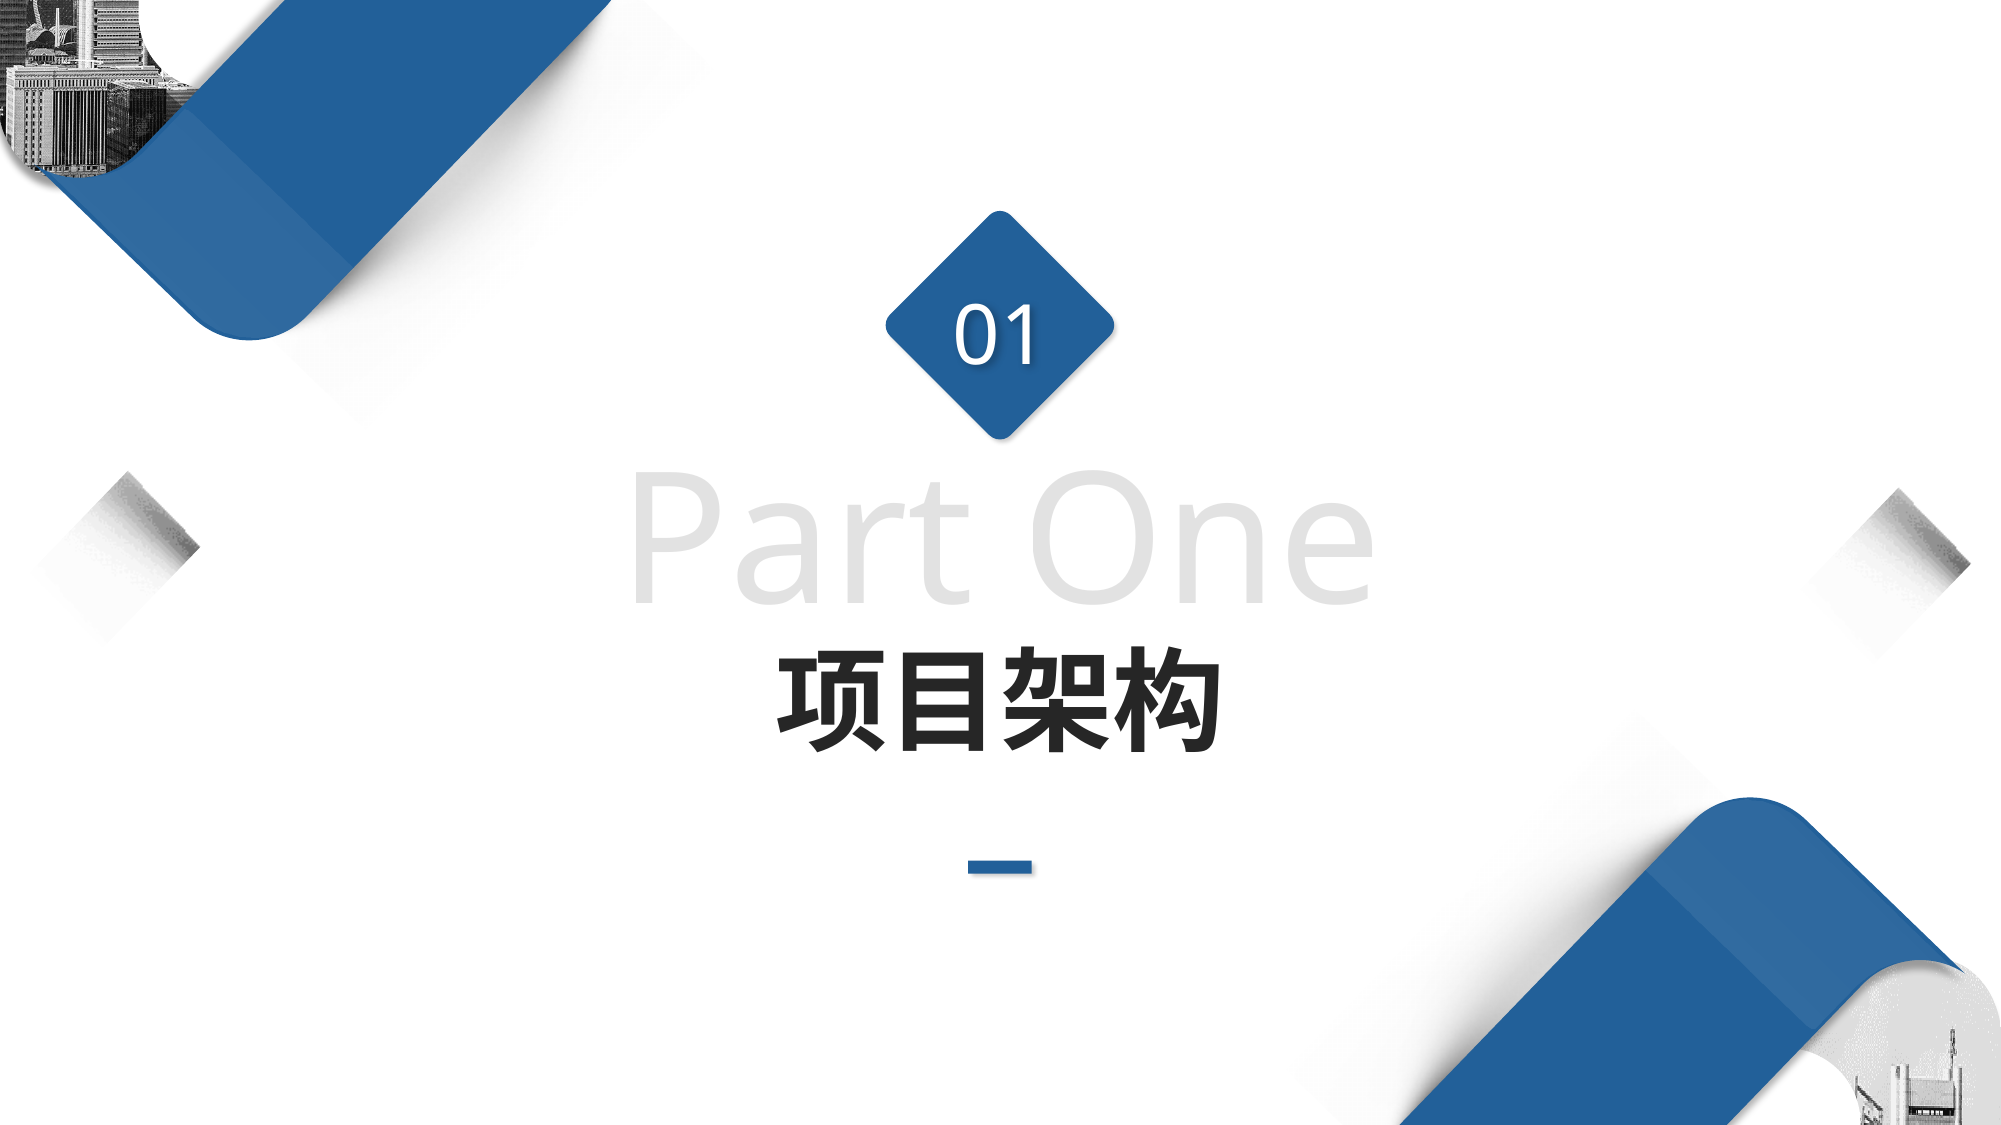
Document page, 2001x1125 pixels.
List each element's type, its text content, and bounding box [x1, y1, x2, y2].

text_box [968, 860, 1032, 874]
text_box 01 [892, 273, 1108, 390]
text_box Part One [728, 412, 1271, 613]
text_box [885, 314, 890, 336]
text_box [0, 0, 728, 785]
text_box [933, 210, 1067, 271]
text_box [1271, 352, 2000, 1125]
text_box 项目架构 [728, 613, 1271, 781]
text_box [954, 400, 1046, 440]
